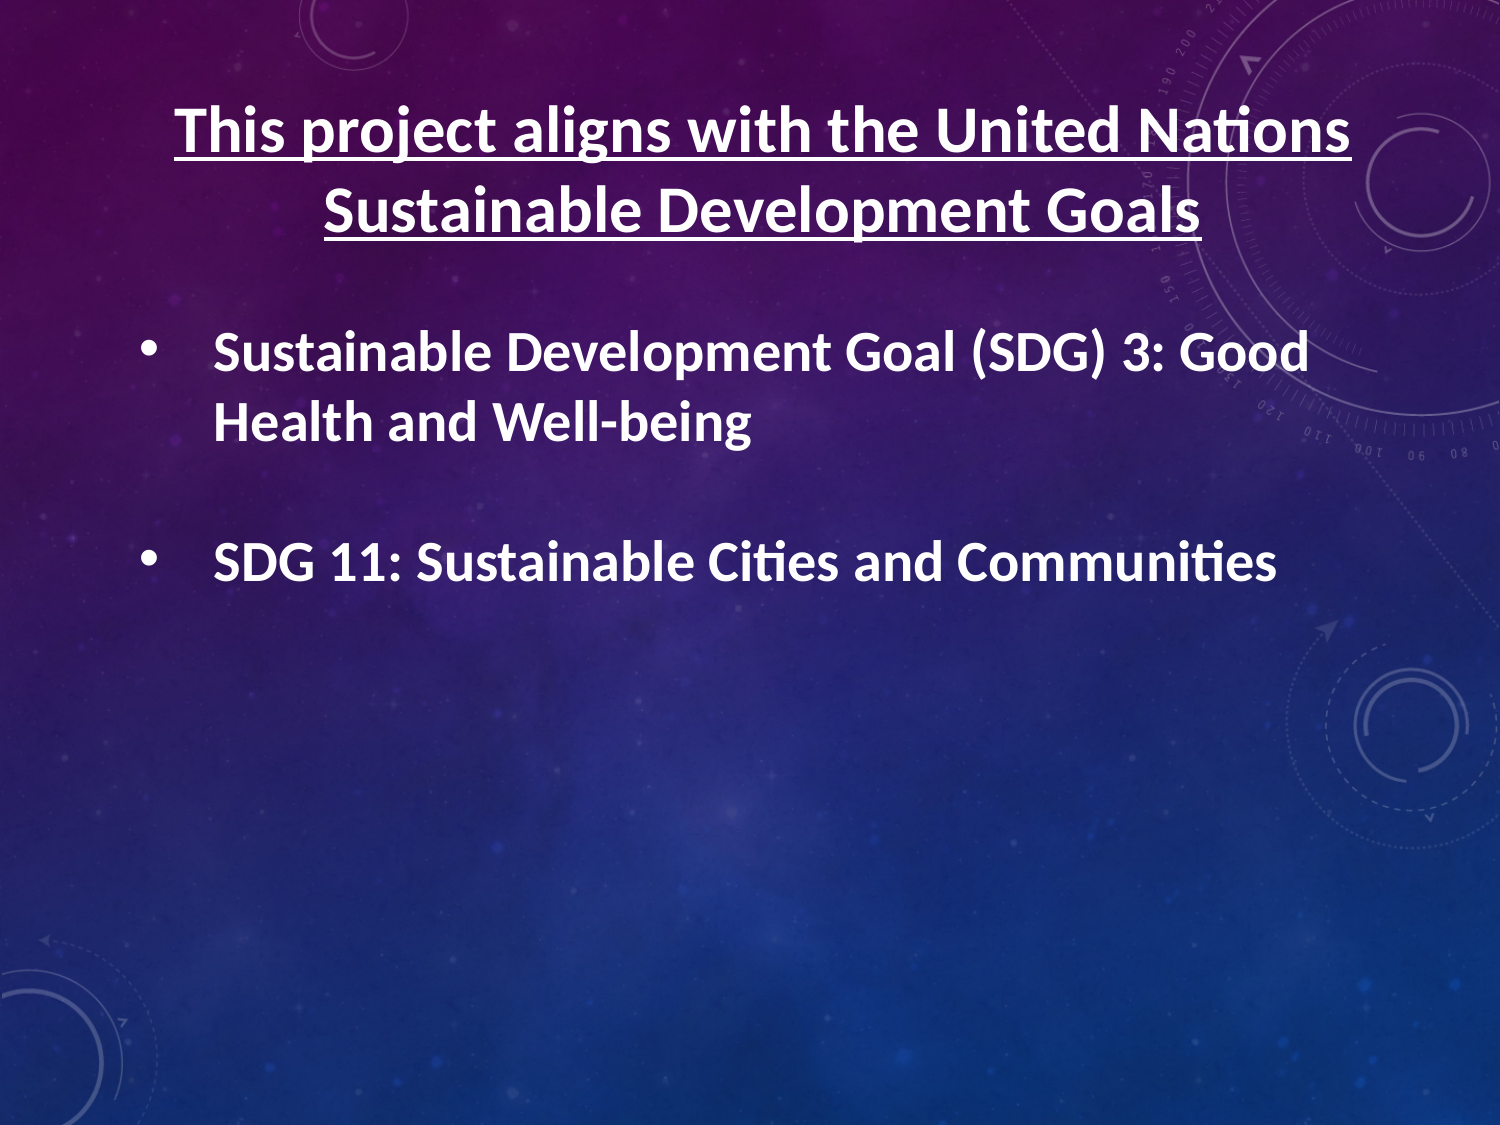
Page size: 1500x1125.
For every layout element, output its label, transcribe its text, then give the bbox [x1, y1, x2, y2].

picture [0, 0, 1500, 1125]
text_box Sustainable Development Goal (SDG) 3: Good Health and Well-being SDG 11: Sustainable Cities and Communities [124, 305, 1344, 601]
text_box This project aligns with the United Nations Sustainable Development Goals [124, 78, 1402, 254]
